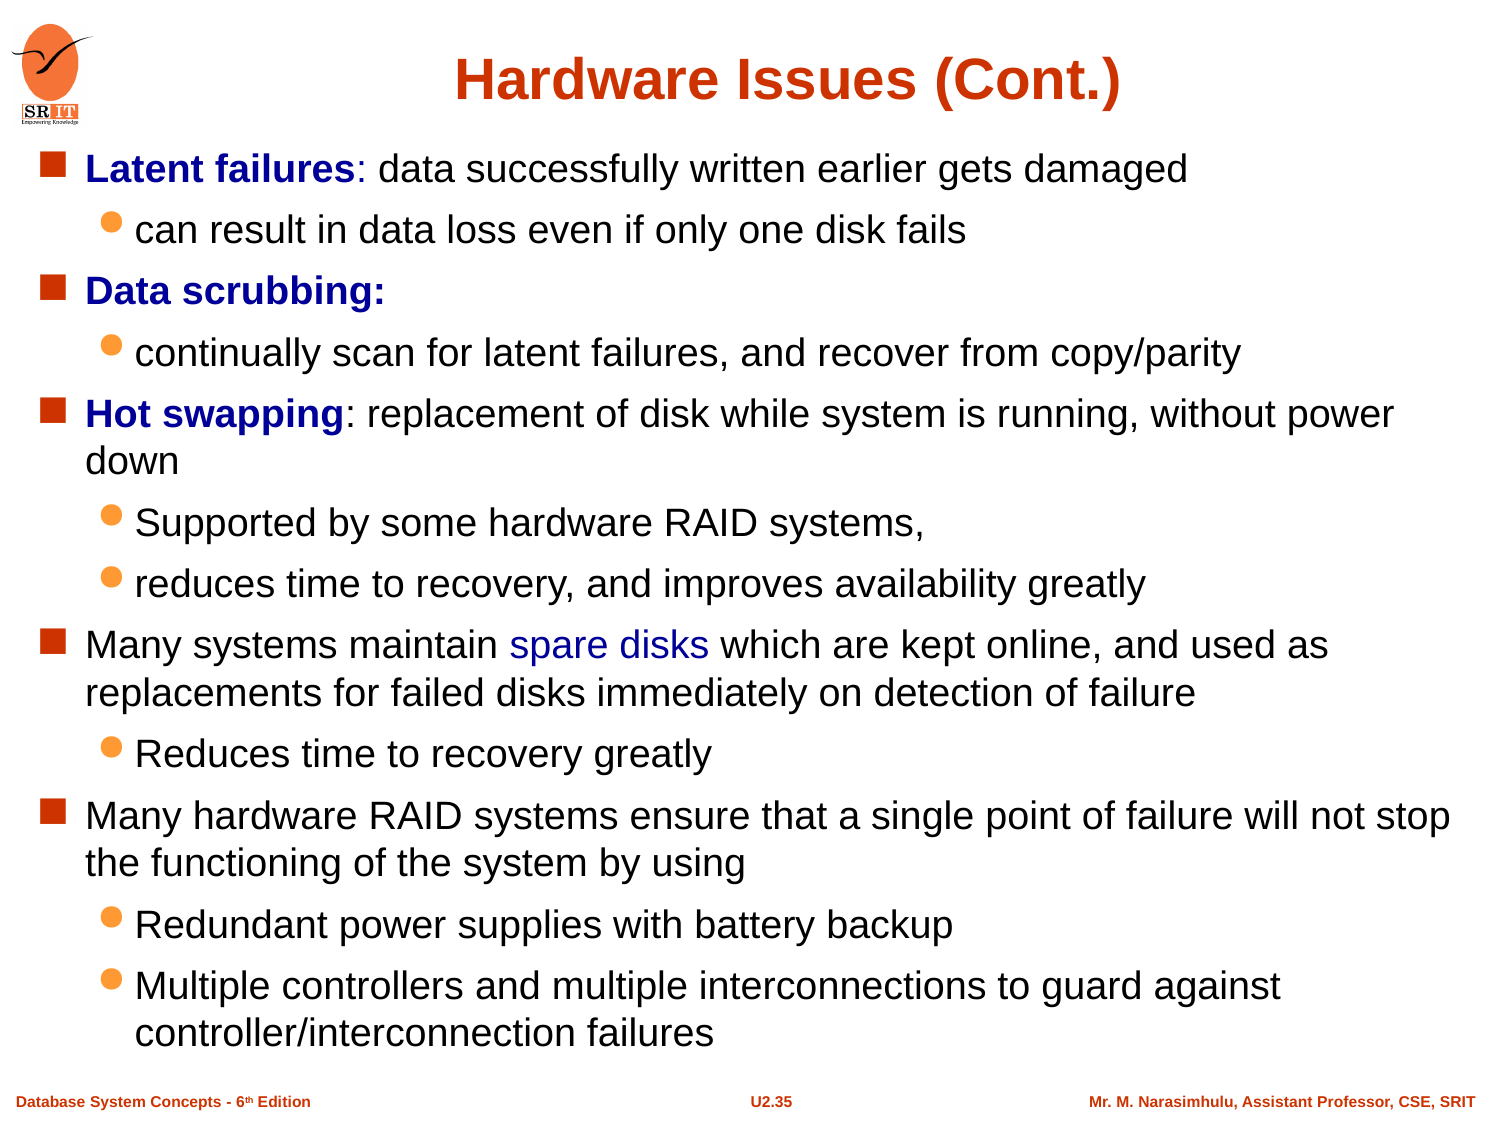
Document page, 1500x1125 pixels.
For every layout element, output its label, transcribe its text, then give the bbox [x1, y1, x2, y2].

list Latent failures: data successfully written earlier gets damaged can result in data loss even if only one disk fails Data scrubbing: continually scan for latent failures, and recover from copy/parity Hot swapping: replacement of disk while system is running, without power down Supported by some hardware RAID systems, reduces time to recovery, and improves availability greatly Many systems maintain spare disks which are kept online, and used as replacements for failed disks immediately on detection of failure Reduces time to recovery greatly Many hardware RAID systems ensure that a single point of failure will not stop the functioning of the system by using Redundant power supplies with battery backup Multiple controllers and multiple interconnections to guard against controller/interconnection failures [28, 135, 1487, 1086]
picture [11, 19, 93, 128]
title Hardware Issues (Cont.) [125, 18, 1452, 120]
